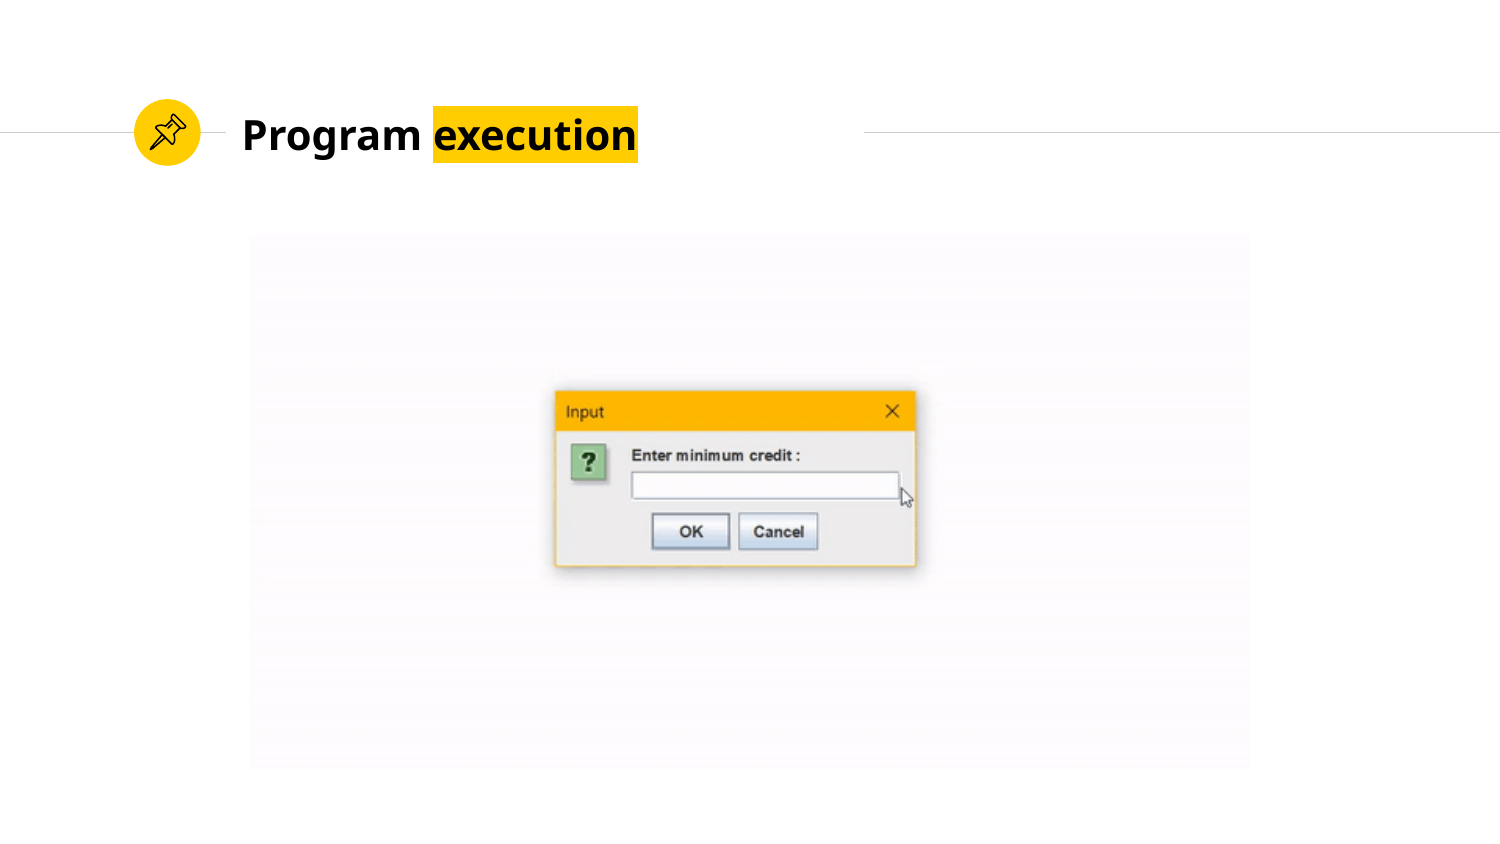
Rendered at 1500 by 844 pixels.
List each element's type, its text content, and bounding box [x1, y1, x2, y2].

text_box [135, 141, 200, 166]
picture [249, 234, 1251, 769]
table_cell [134, 133, 201, 156]
text_box [134, 99, 201, 131]
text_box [150, 114, 186, 150]
title Program execution [226, 98, 863, 170]
